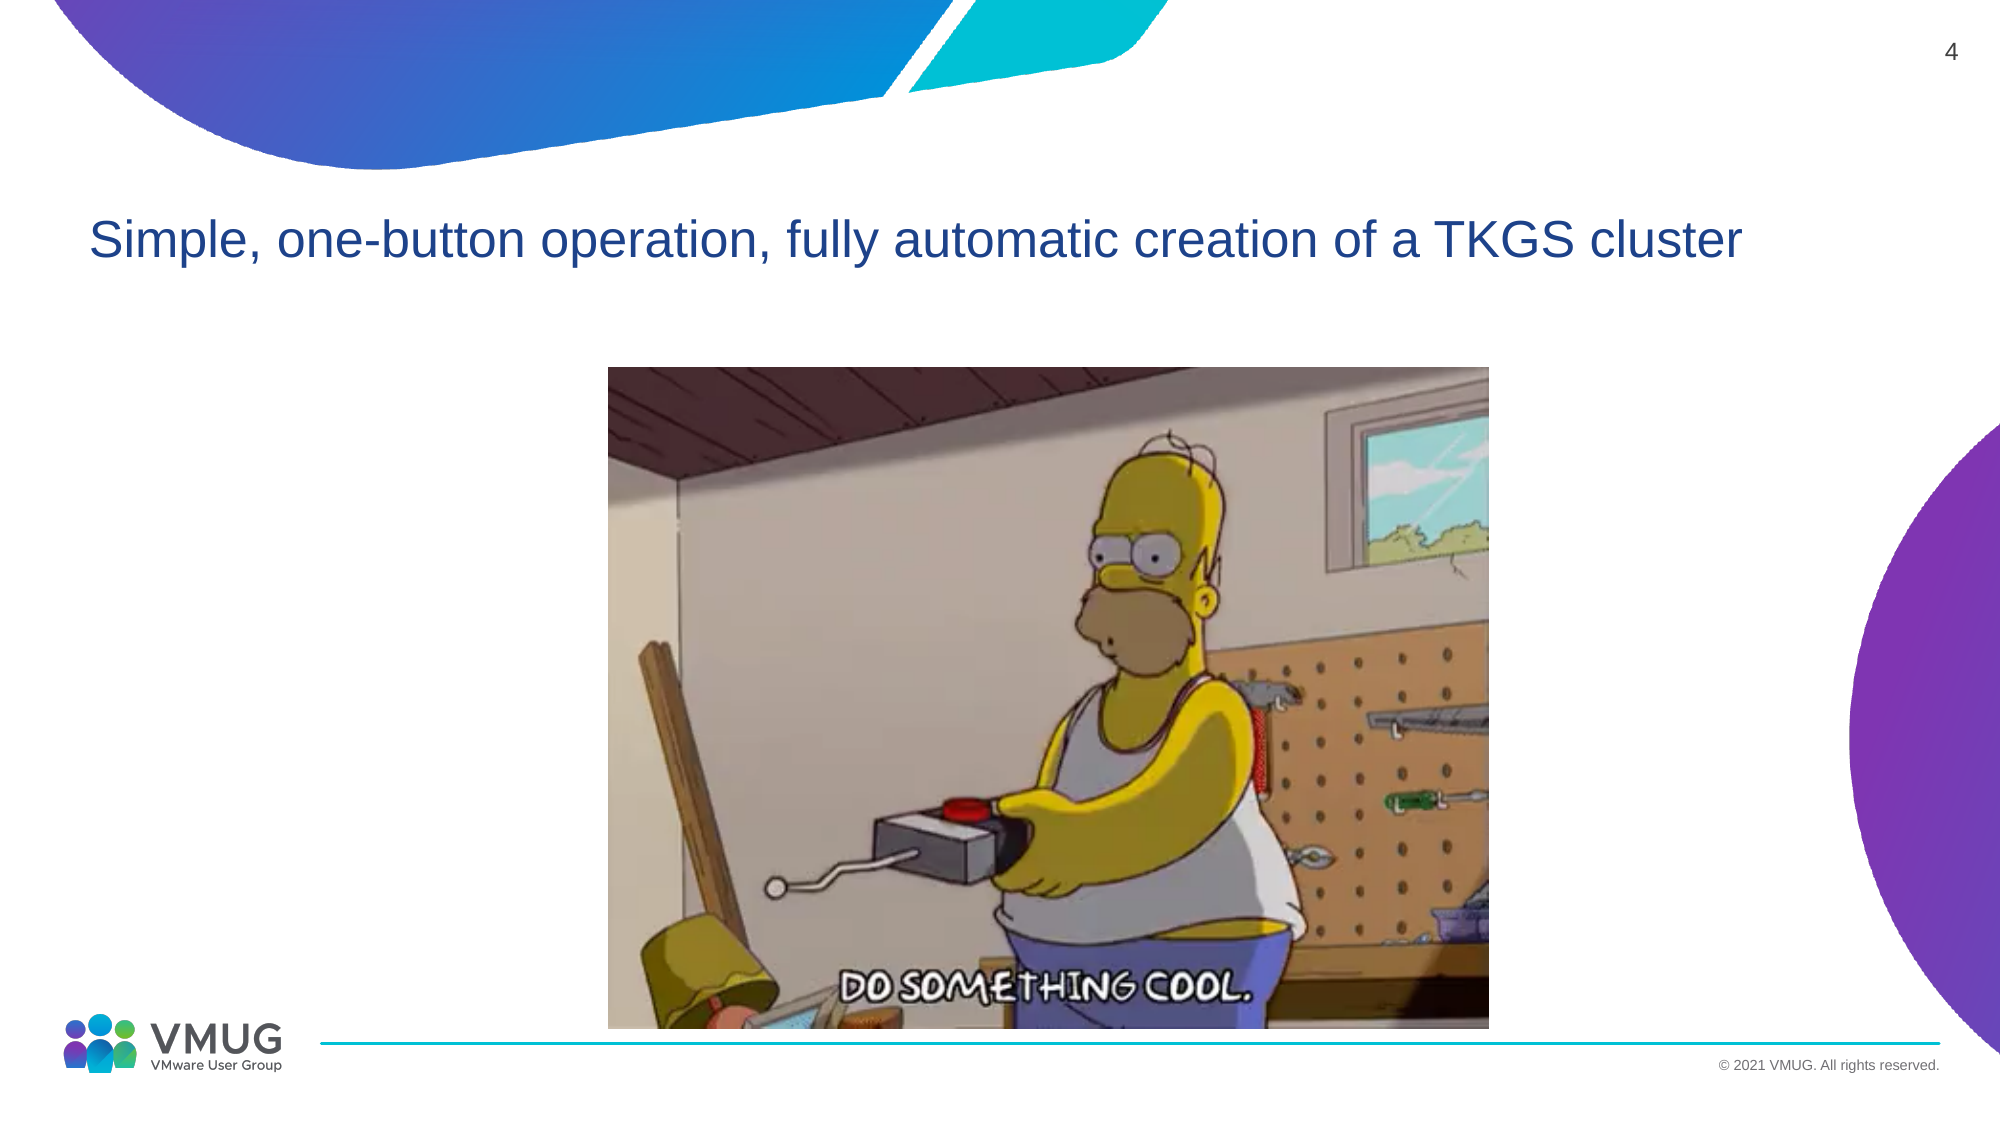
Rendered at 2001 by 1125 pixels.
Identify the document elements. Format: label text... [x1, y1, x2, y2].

title Simple, one-button operation, fully automatic creation of a TKGS cluster [88, 155, 1794, 270]
picture [26, 0, 2000, 1093]
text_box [608, 366, 1490, 1030]
